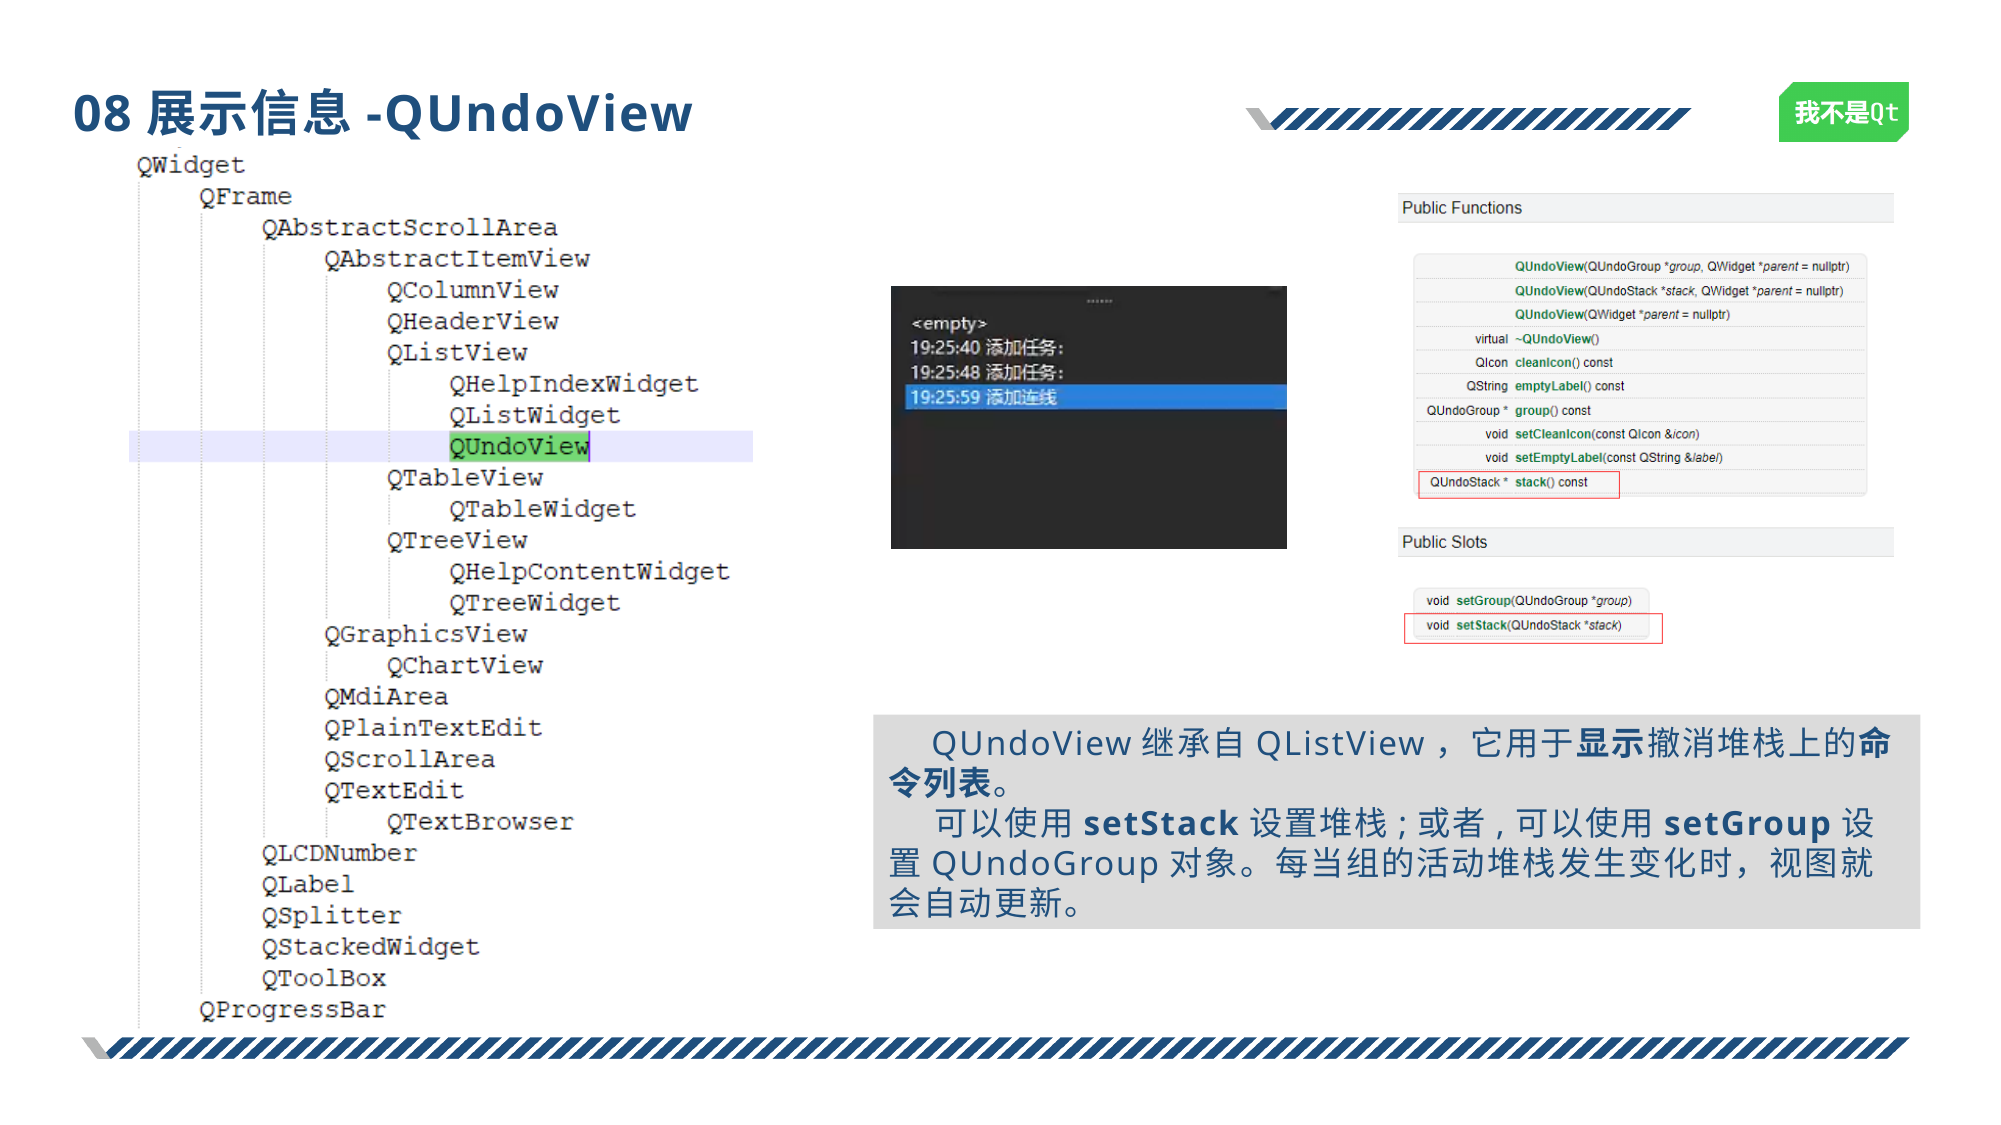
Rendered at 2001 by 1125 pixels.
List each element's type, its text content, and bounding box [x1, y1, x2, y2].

text_box QUndoView继承自QListView，它用于显示撤消堆栈上的命令列表。 可以使用setStack设置堆栈;或者,可以使用setGroup设置QUndoGroup对象。每当组的活动堆栈发生变化时，视图就会自动更新。 [873, 714, 1921, 929]
picture [1396, 188, 1894, 650]
picture [81, 1037, 1910, 1059]
picture [891, 286, 1287, 550]
text_box 08展示信息-QUndoView [58, 73, 709, 149]
picture [128, 143, 753, 1030]
picture [1779, 82, 1909, 142]
picture [1245, 108, 1692, 130]
